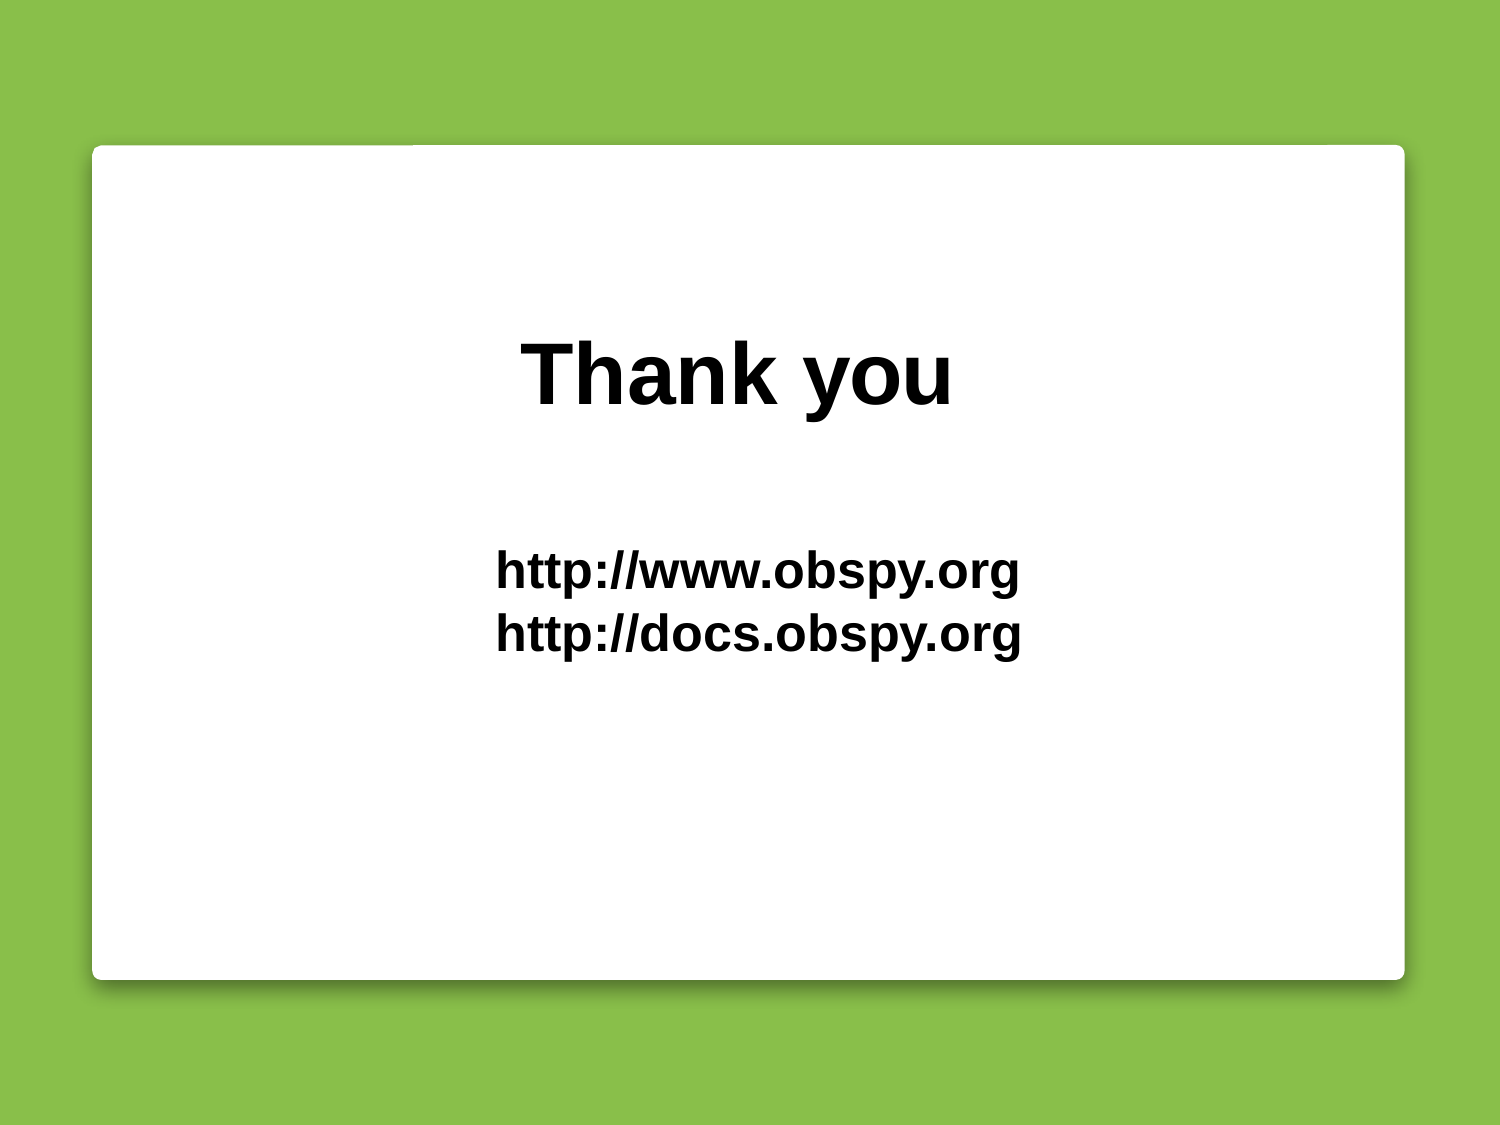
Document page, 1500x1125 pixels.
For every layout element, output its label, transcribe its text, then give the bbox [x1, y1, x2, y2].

text_box [92, 144, 1405, 980]
text_box http://www.obspy.org http://docs.obspy.org [358, 536, 1058, 662]
title Thank you [518, 316, 956, 423]
text_box [0, 0, 1500, 1125]
text_box [69, 132, 1428, 1011]
